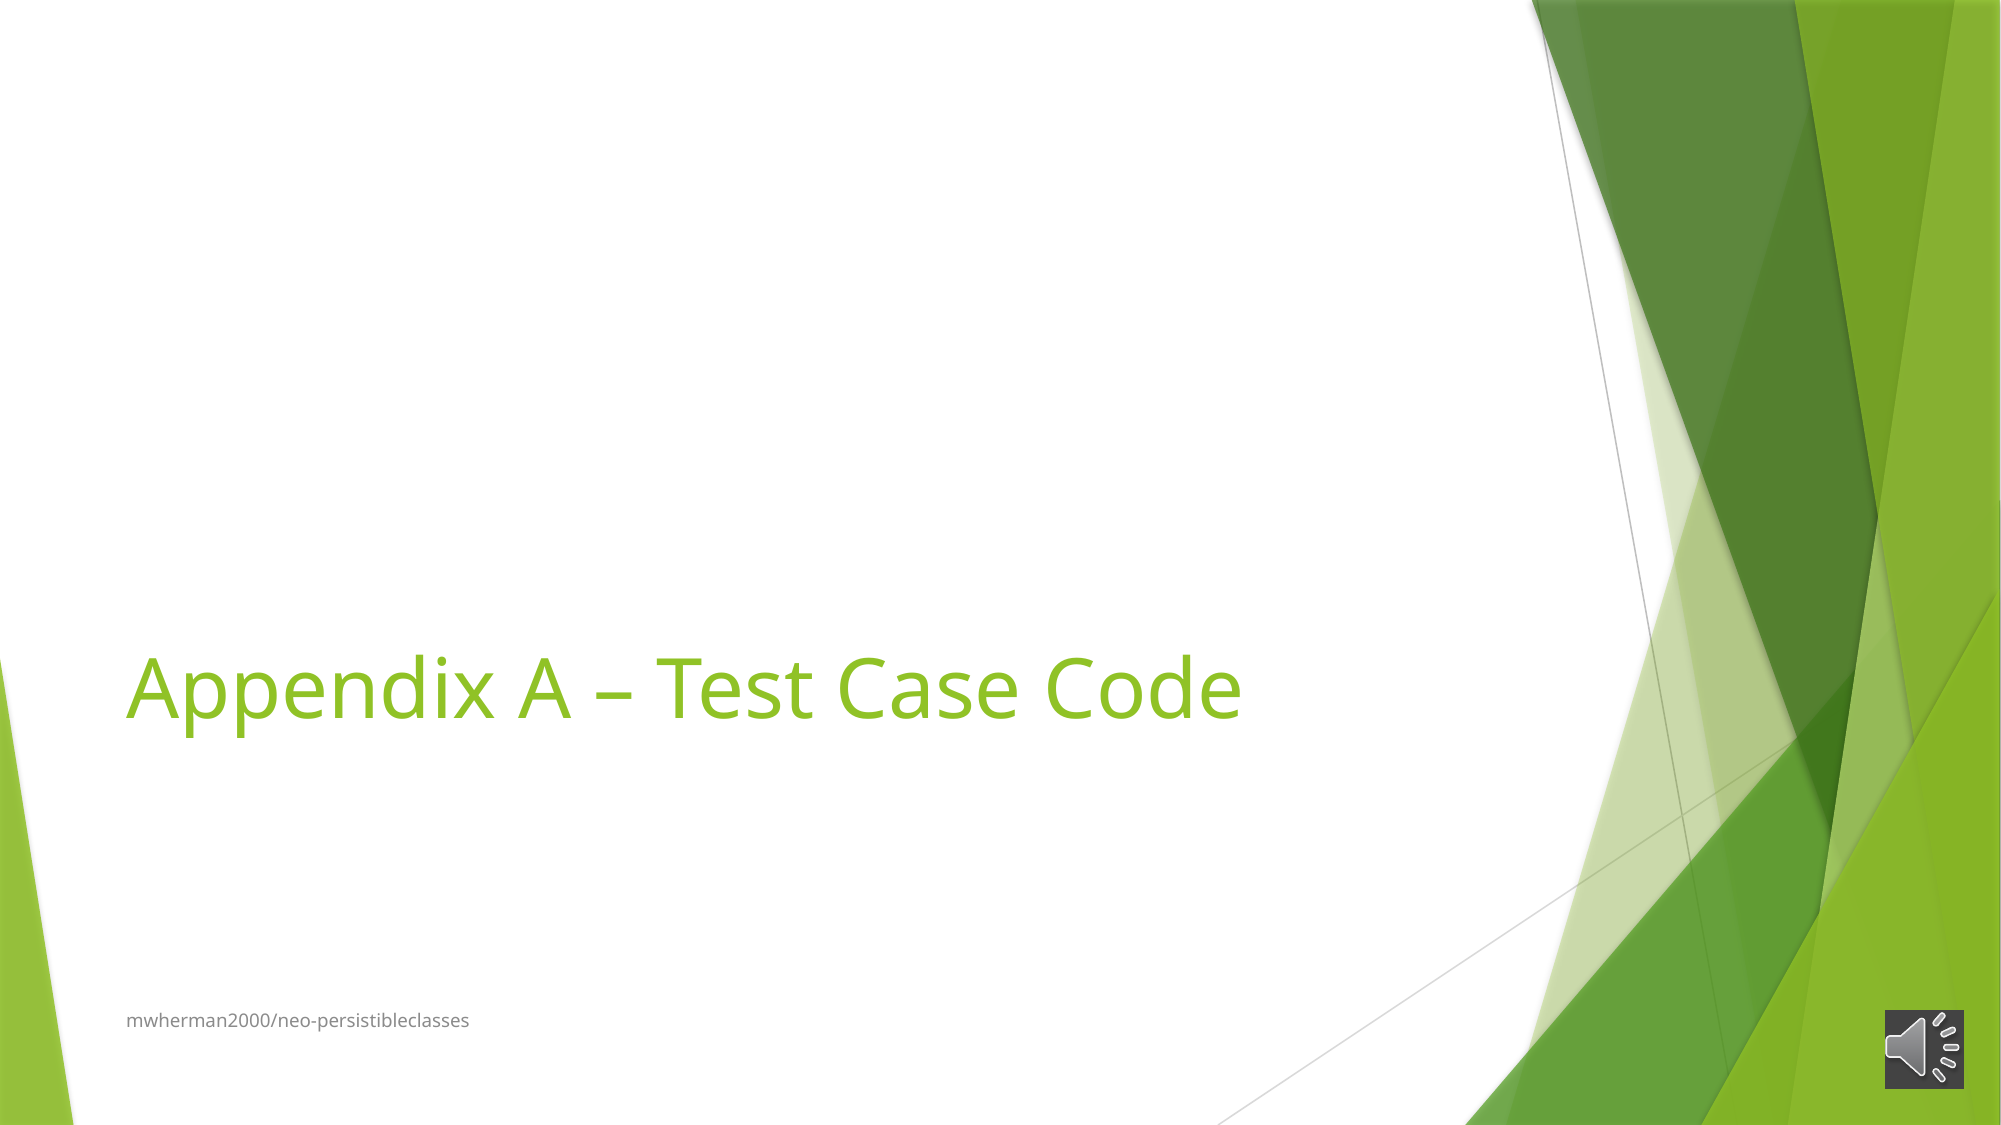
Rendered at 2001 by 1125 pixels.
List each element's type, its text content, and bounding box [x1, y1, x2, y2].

footer mwherman2000/neo-persistibleclasses [111, 991, 1145, 1051]
picture [1884, 1009, 1966, 1090]
title Appendix A – Test Case Code [111, 443, 1522, 743]
